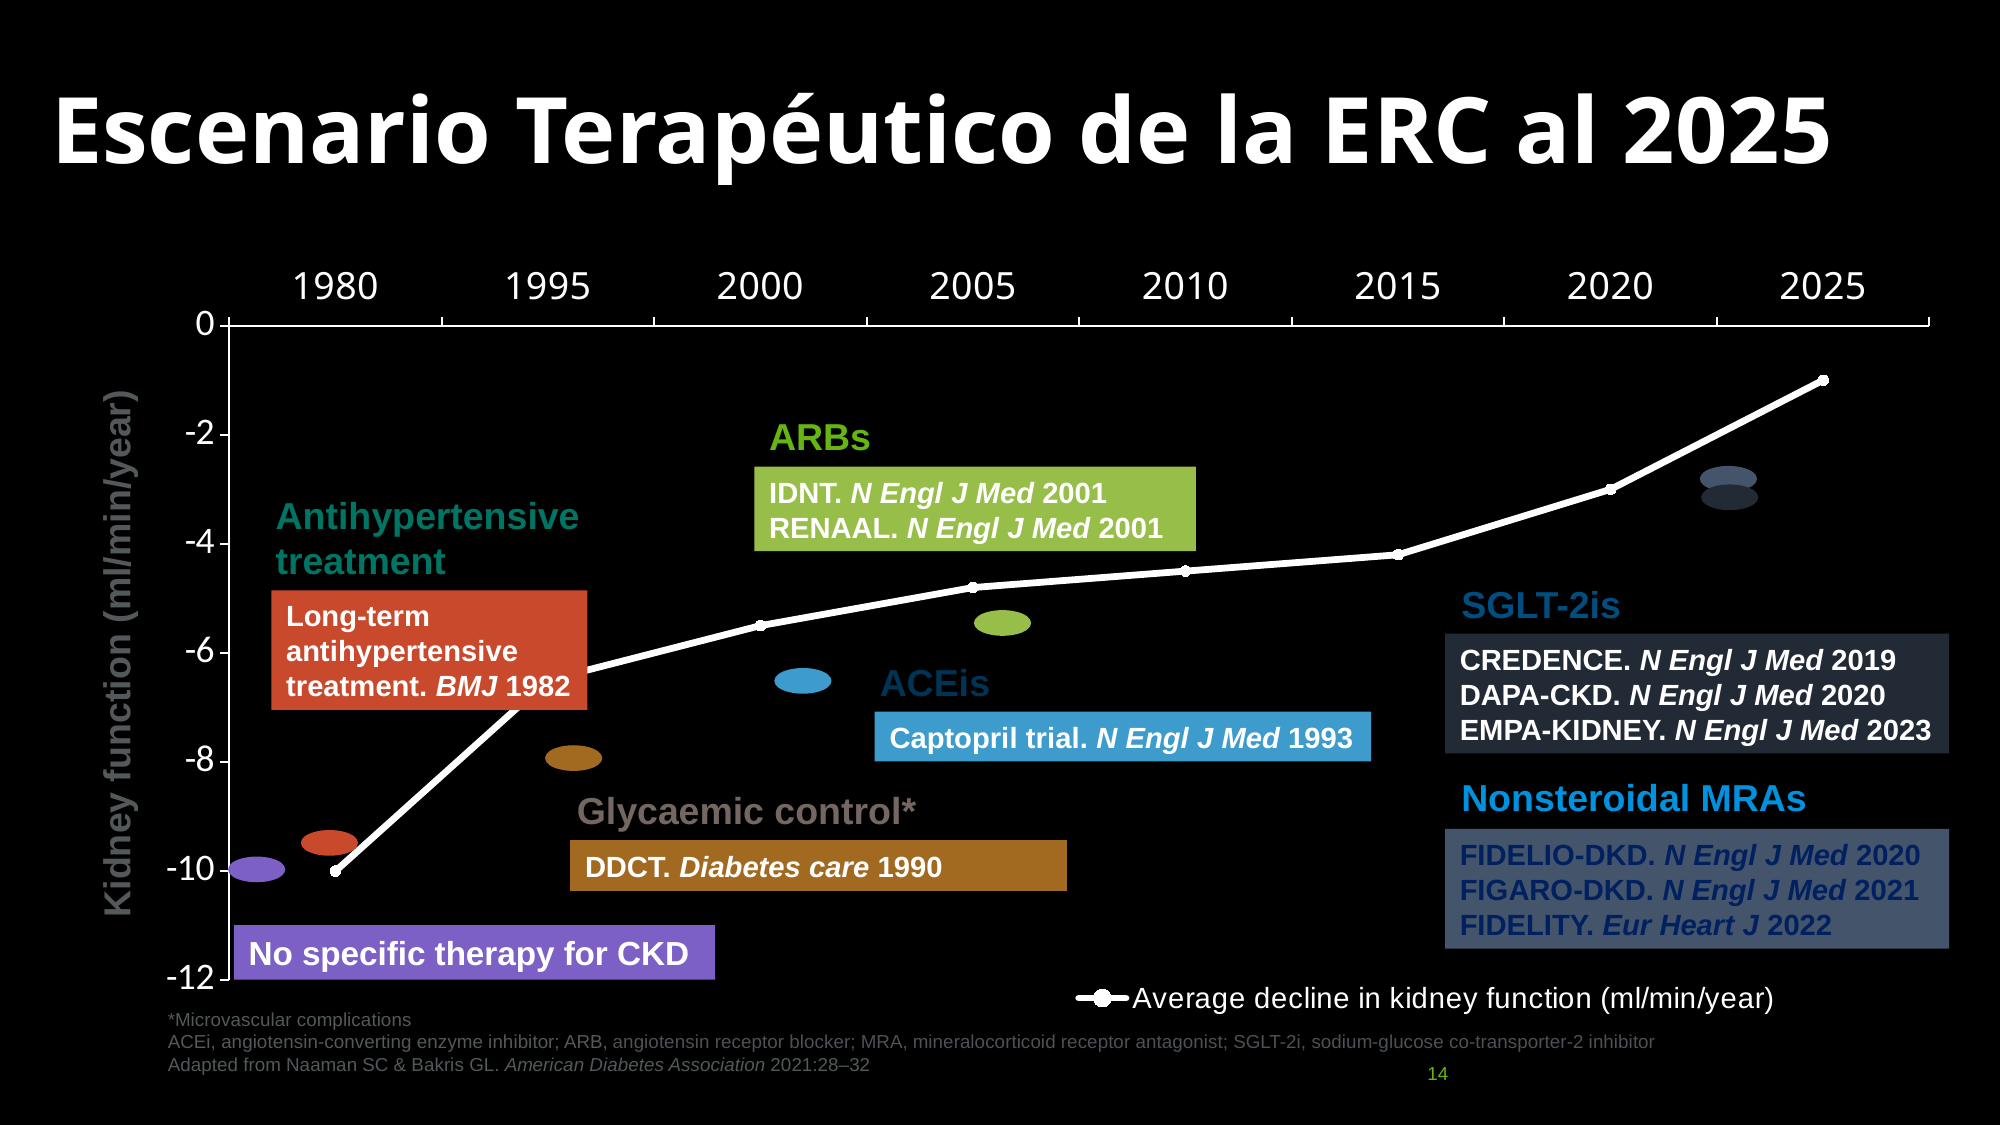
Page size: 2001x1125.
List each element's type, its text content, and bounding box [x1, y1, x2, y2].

slide_number 14 [1412, 1042, 1863, 1103]
title Escenario Terapéutico de la ERC al 2025 [36, 54, 1986, 213]
text_box Kidney function (ml/min/year) [85, 479, 138, 828]
chart [138, 212, 1986, 1027]
footer *Microvascular complications ACEi, angiotensin-converting enzyme inhibitor; ARB, angiotensin receptor blocker; MRA, mineralocorticoid receptor antagonist; SGLT-2i, sodium-glucose co-transporter-2 inhibitor Adapted from Naaman SC & Bakris GL. American Diabetes Association 2021:28–32 [153, 1027, 1689, 1083]
